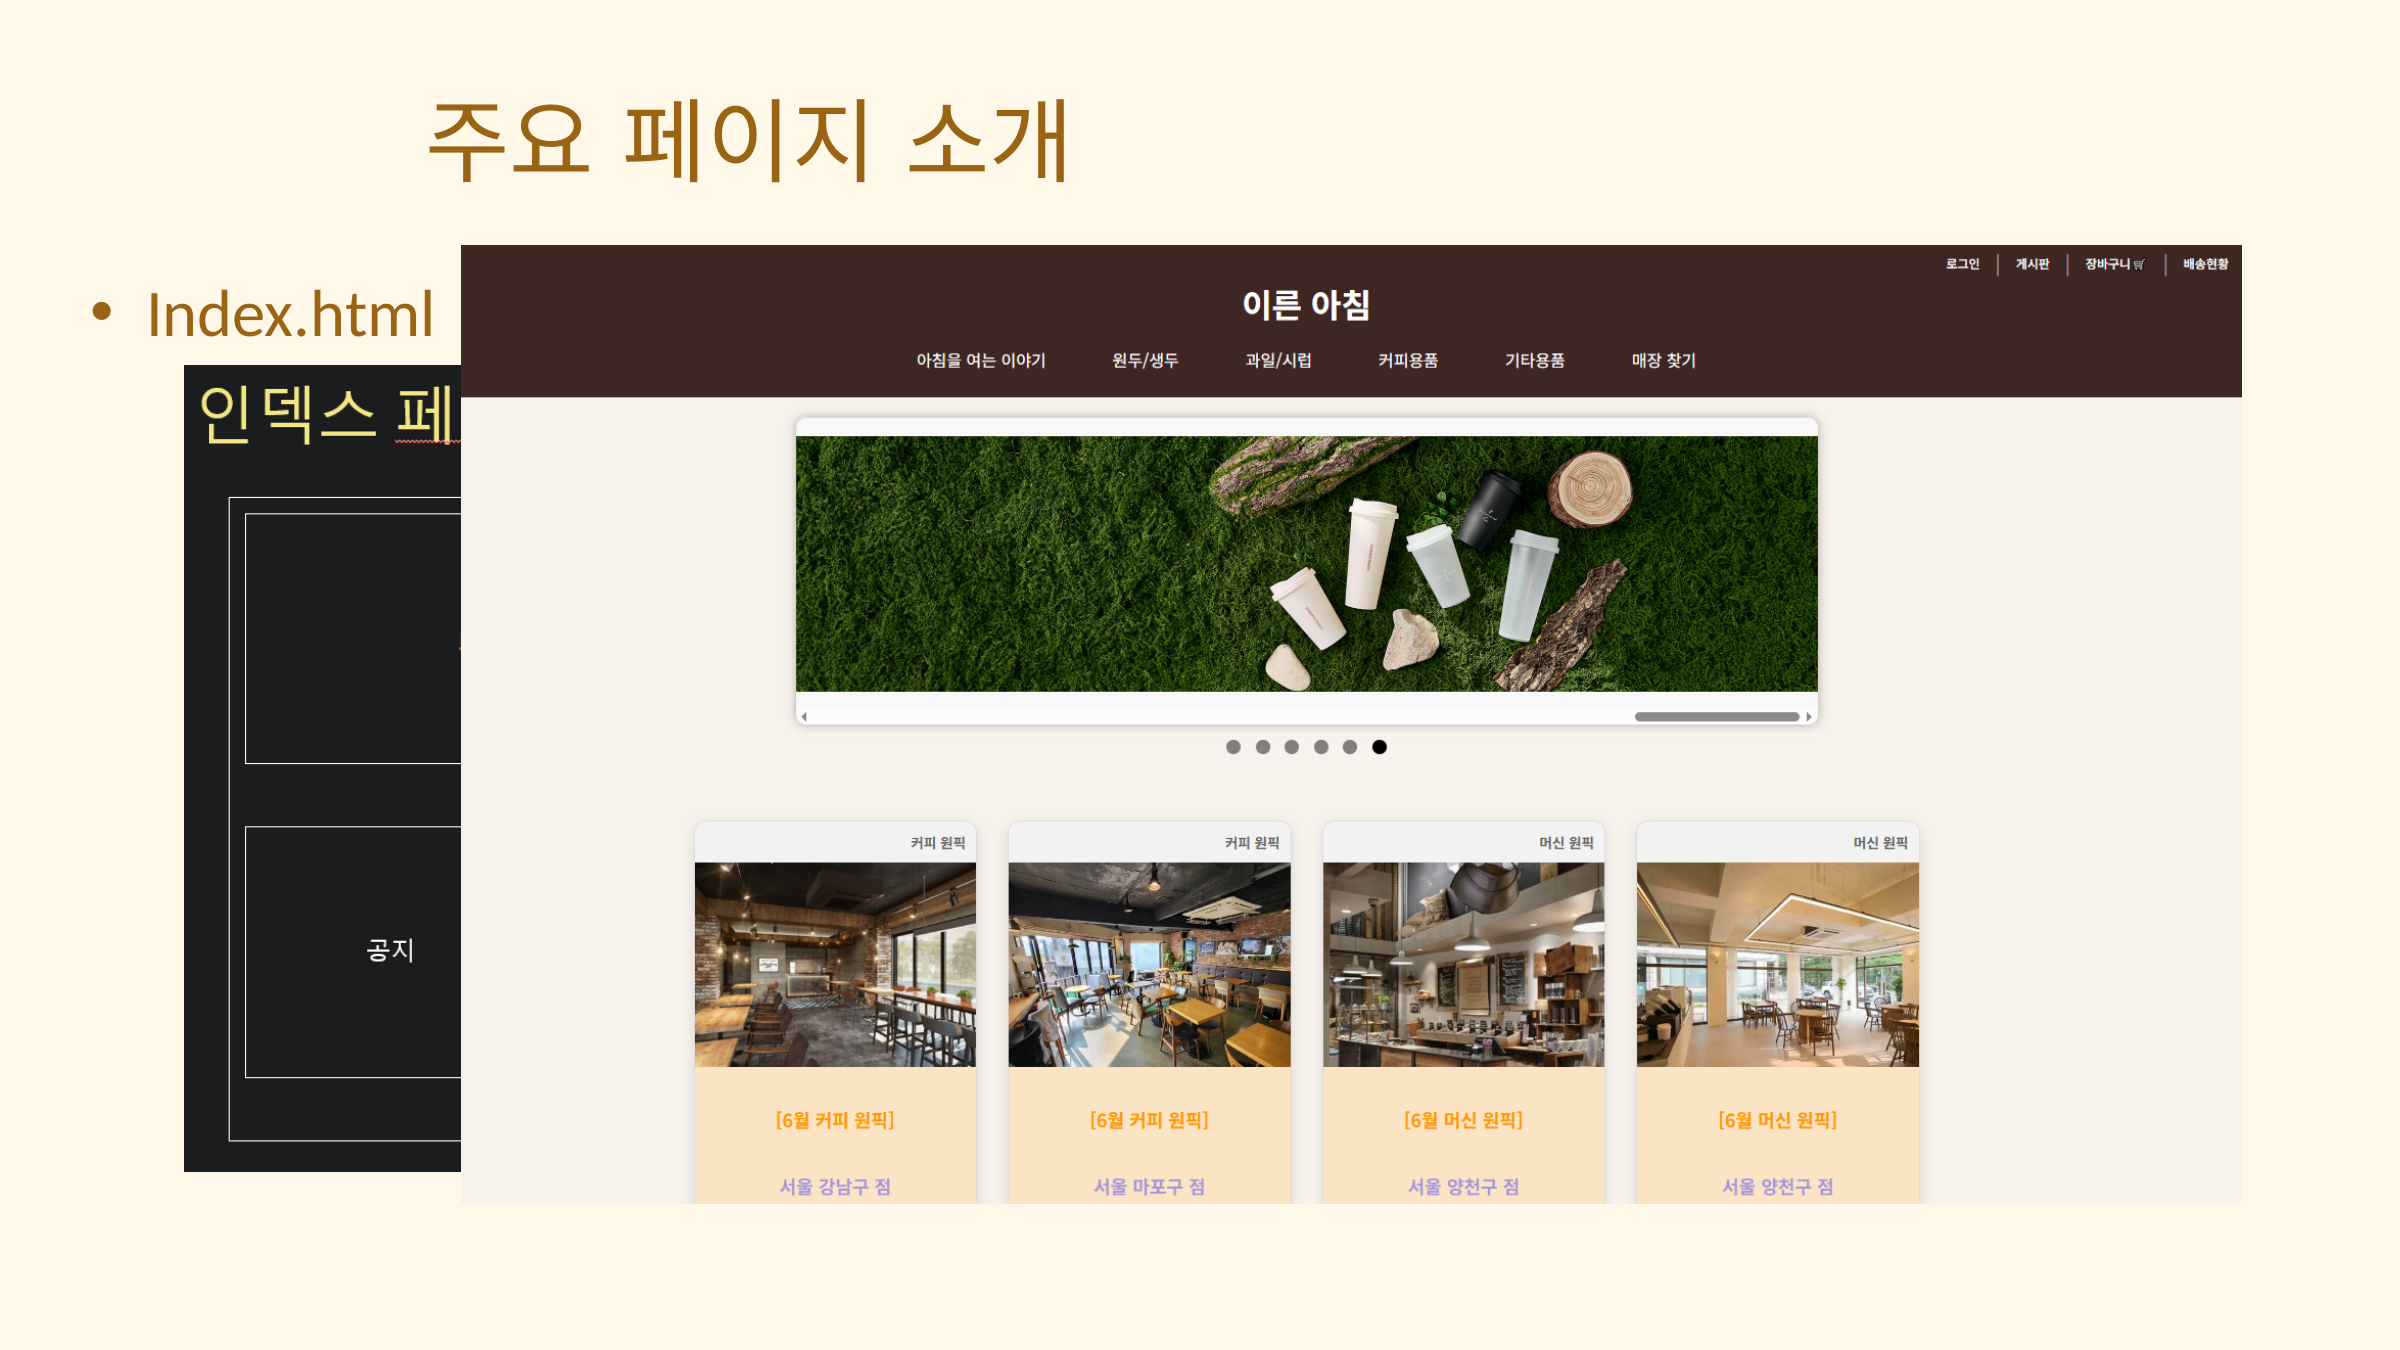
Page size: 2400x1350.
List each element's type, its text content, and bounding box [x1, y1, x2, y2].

text_box Index.html [75, 262, 456, 1005]
text_box 주요 페이지 소개 [75, 45, 1425, 233]
picture [184, 245, 2242, 1204]
